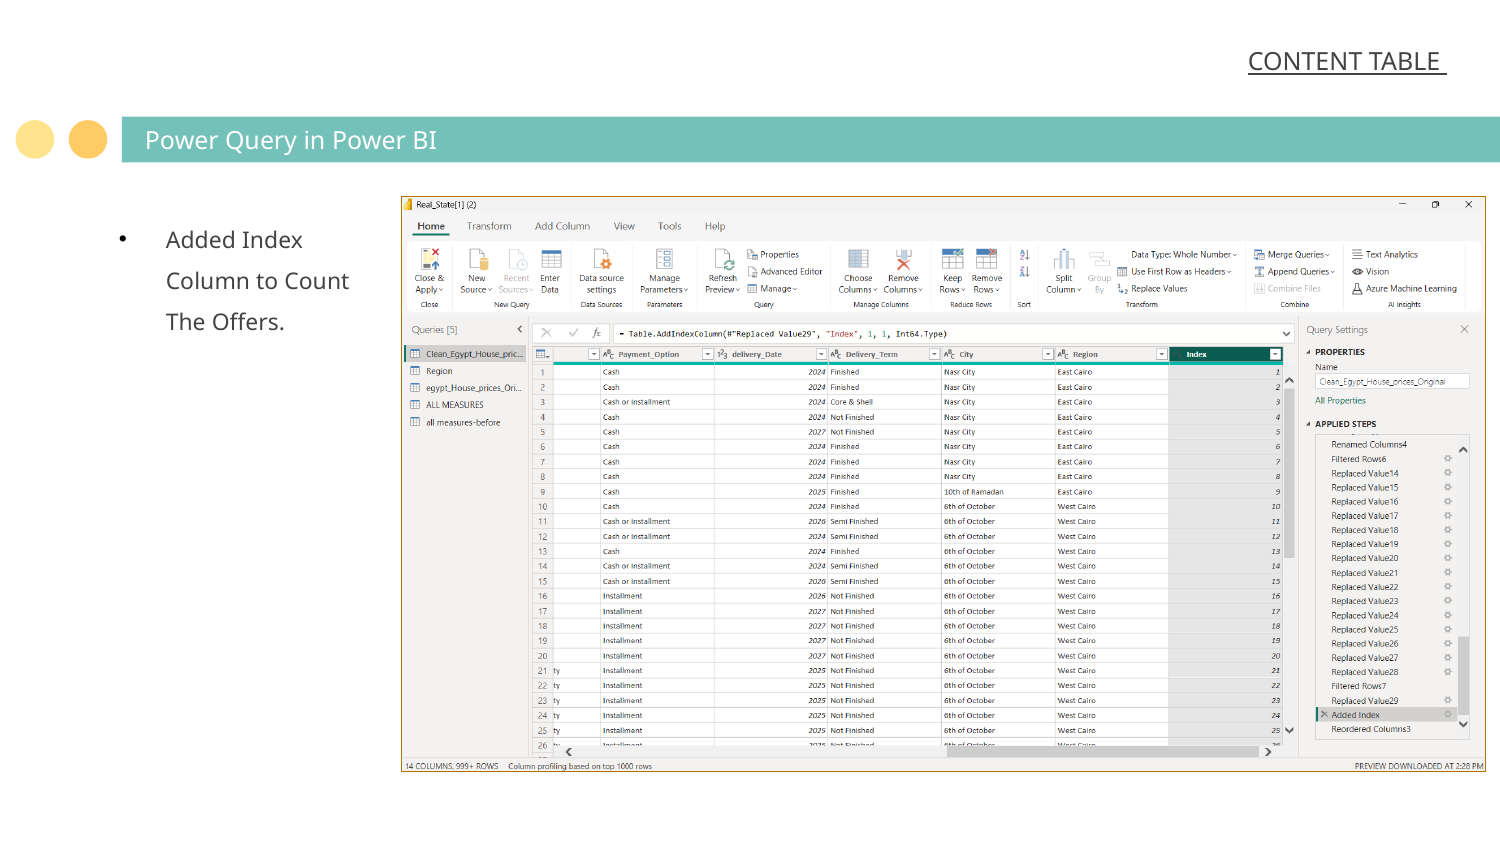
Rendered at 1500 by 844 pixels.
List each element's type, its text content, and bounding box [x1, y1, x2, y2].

picture [400, 196, 1486, 772]
title Power Query in Power BI [129, 118, 954, 170]
text_box Added Index Column to Count The Offers. [104, 196, 402, 783]
text_box CONTENT TABLE [1157, 0, 1500, 95]
